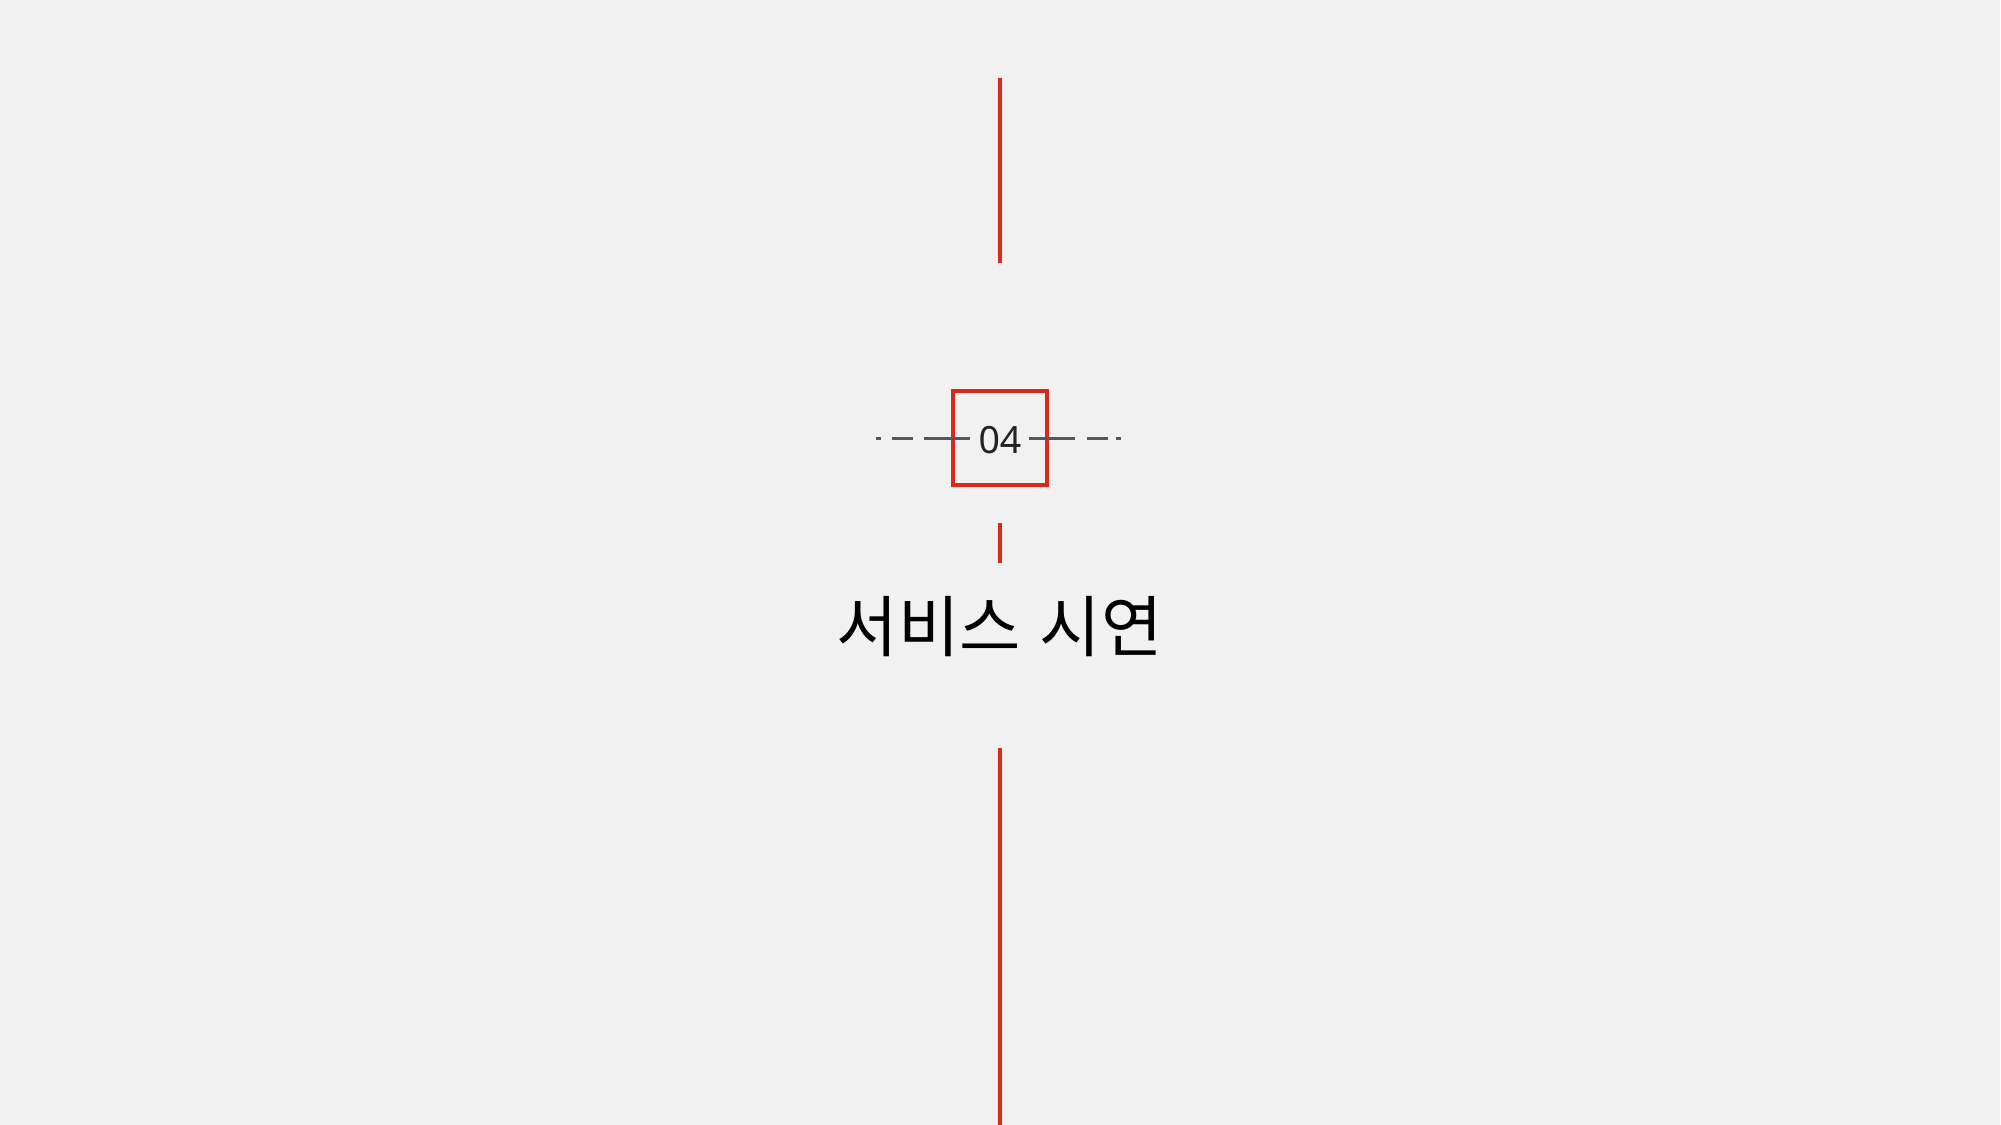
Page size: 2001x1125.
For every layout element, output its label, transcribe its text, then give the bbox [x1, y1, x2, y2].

text_box 서비스 시연 [822, 577, 1178, 673]
text_box 04 [952, 390, 1048, 486]
